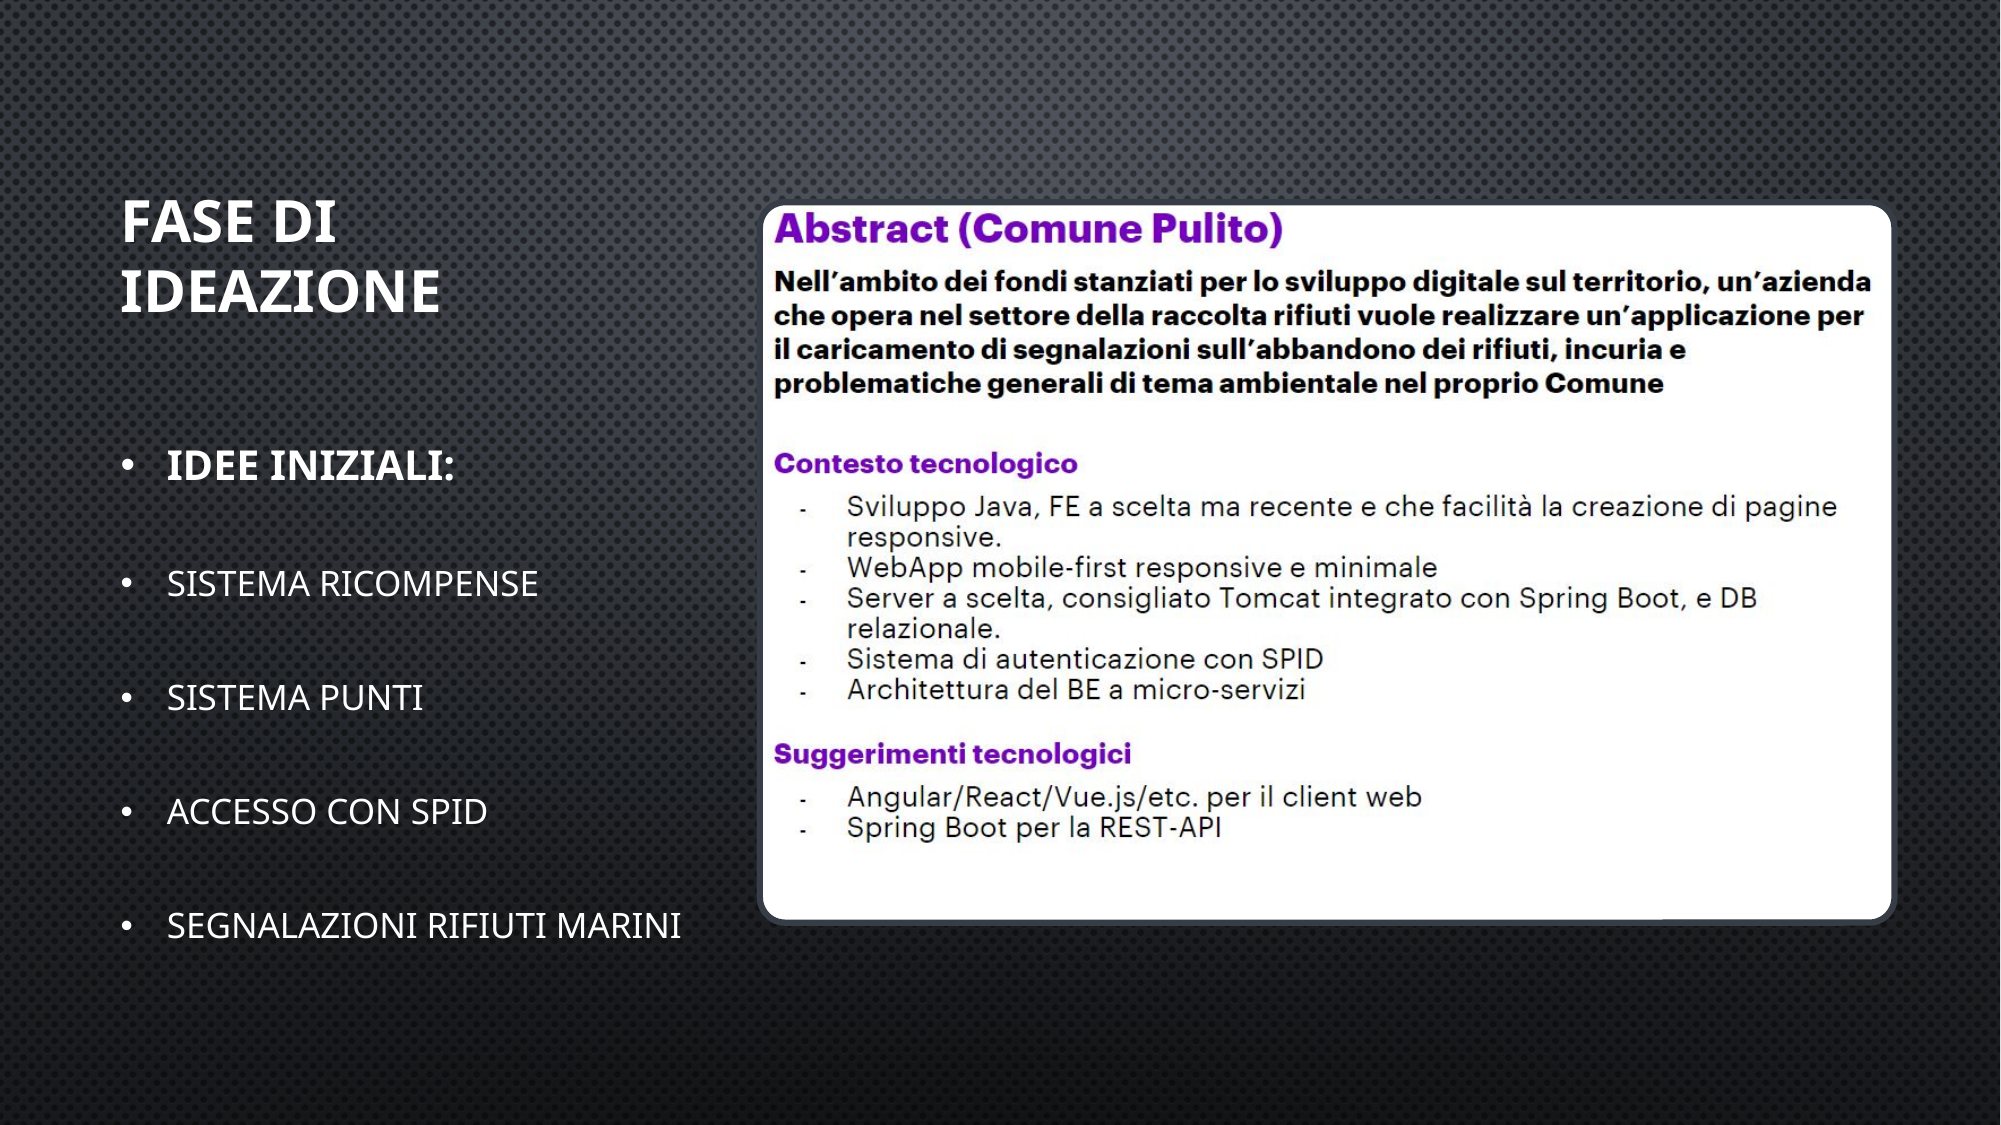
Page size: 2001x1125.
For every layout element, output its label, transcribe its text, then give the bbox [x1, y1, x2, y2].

list IDEE INIZIALI: Sistema ricompense Sistema punti Accesso con SPID Segnalazioni rifiuti marini [105, 437, 704, 966]
title FASE DI IDEAZIONE [105, 99, 664, 409]
picture [759, 201, 1895, 923]
